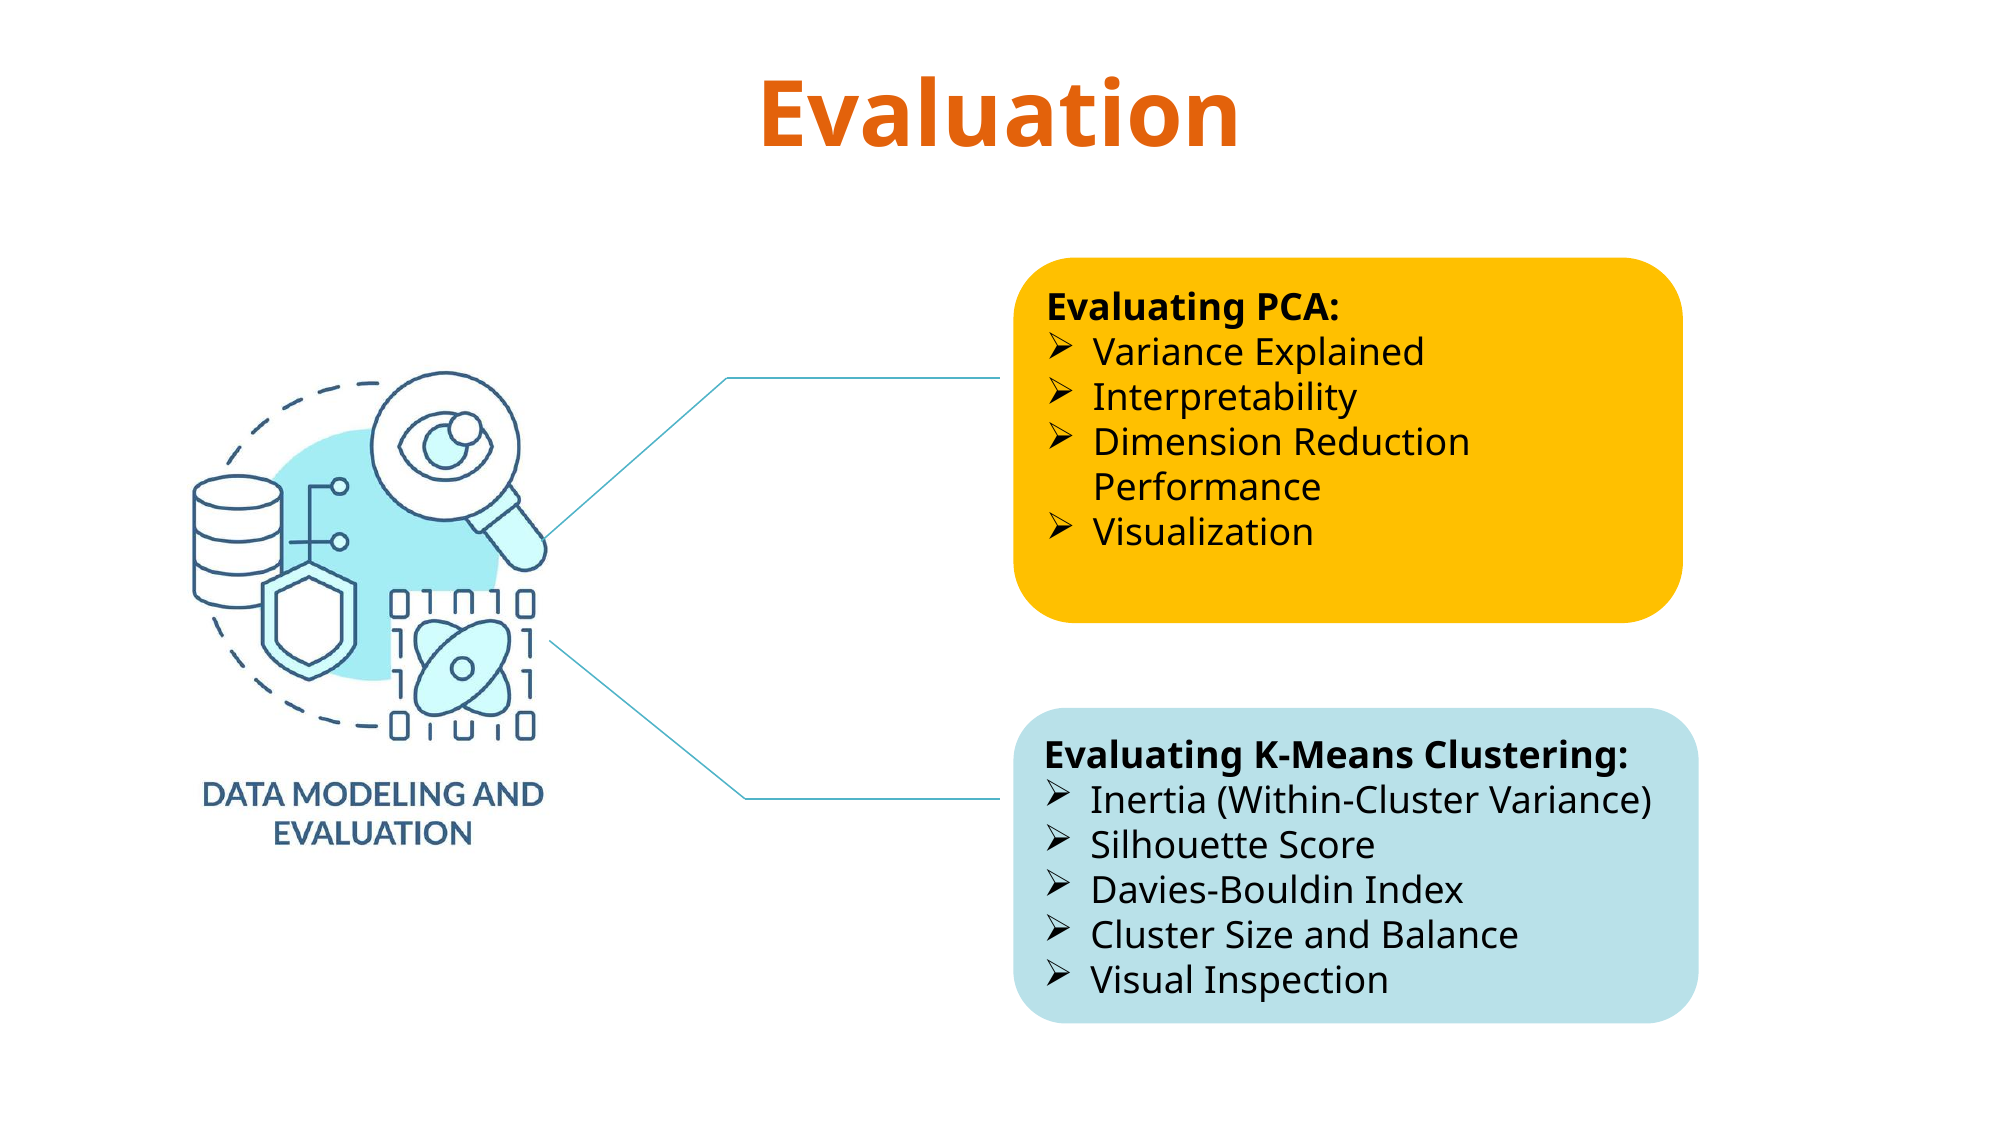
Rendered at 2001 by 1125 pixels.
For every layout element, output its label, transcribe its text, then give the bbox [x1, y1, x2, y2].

picture [155, 352, 639, 868]
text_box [549, 640, 746, 799]
text_box Evaluating PCA: Variance Explained Interpretability Dimension Reduction Performance Visualization [1013, 257, 1683, 624]
text_box Evaluating K-Means Clustering: Inertia (Within-Cluster Variance) Silhouette Score Davies-Bouldin Index Cluster Size and Balance Visual Inspection [1013, 707, 1699, 1024]
text_box Evaluation [724, 66, 1276, 167]
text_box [540, 377, 727, 542]
